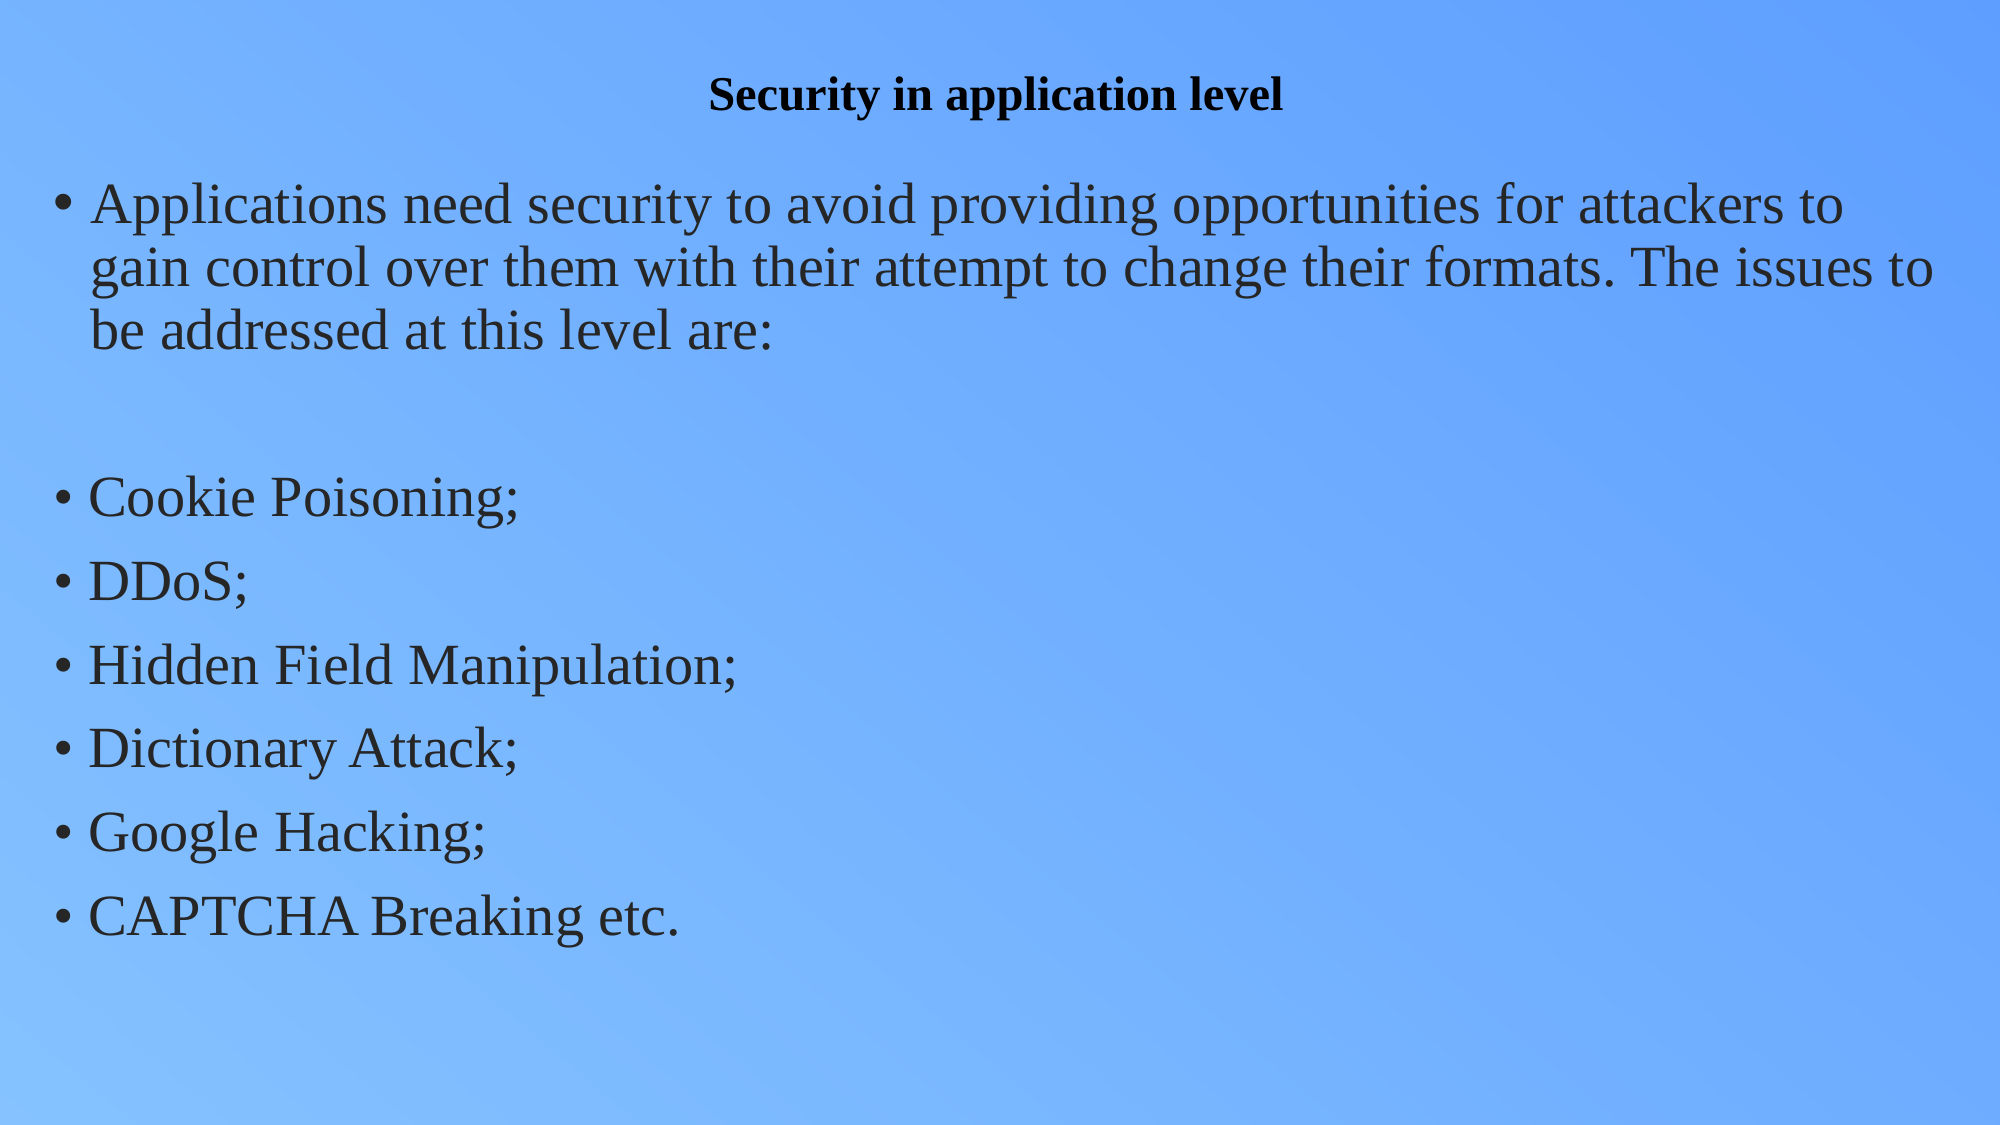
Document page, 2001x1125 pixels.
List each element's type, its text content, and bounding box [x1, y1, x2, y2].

list Applications need security to avoid providing opportunities for attackers to gain control over them with their attempt to change their formats. The issues to be addressed at this level are: • Cookie Poisoning; • DDoS; • Hidden Field Manipulation; • Dictionary Attack; • Google Hacking; • CAPTCHA Breaking etc. [38, 166, 1955, 1014]
title Security in application level [38, 59, 1955, 166]
